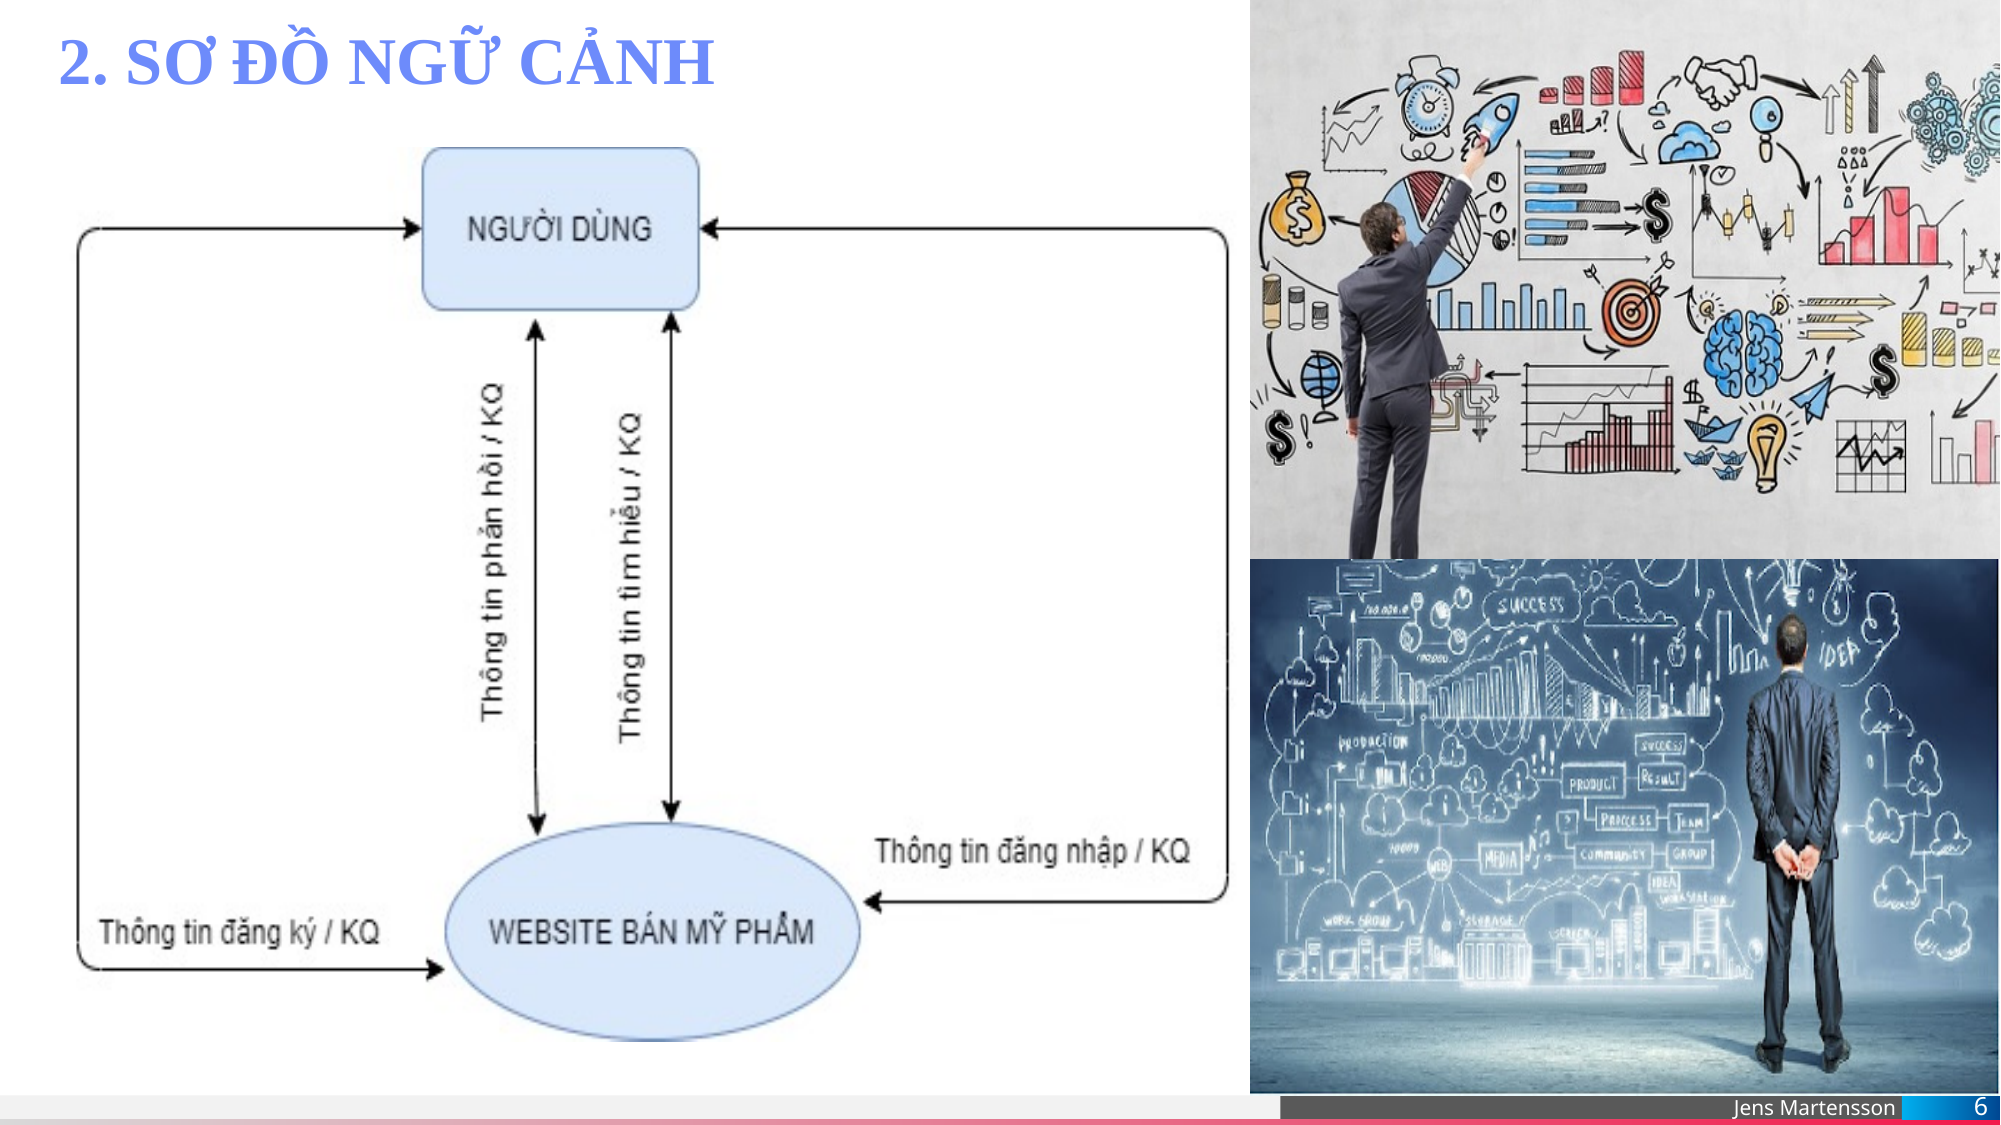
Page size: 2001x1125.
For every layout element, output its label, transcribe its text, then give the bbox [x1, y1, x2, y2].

picture [59, 0, 2000, 1096]
slide_number 6 [1901, 1096, 2000, 1120]
title 2. SƠ ĐỒ NGỮ CẢNH [59, 27, 1249, 147]
